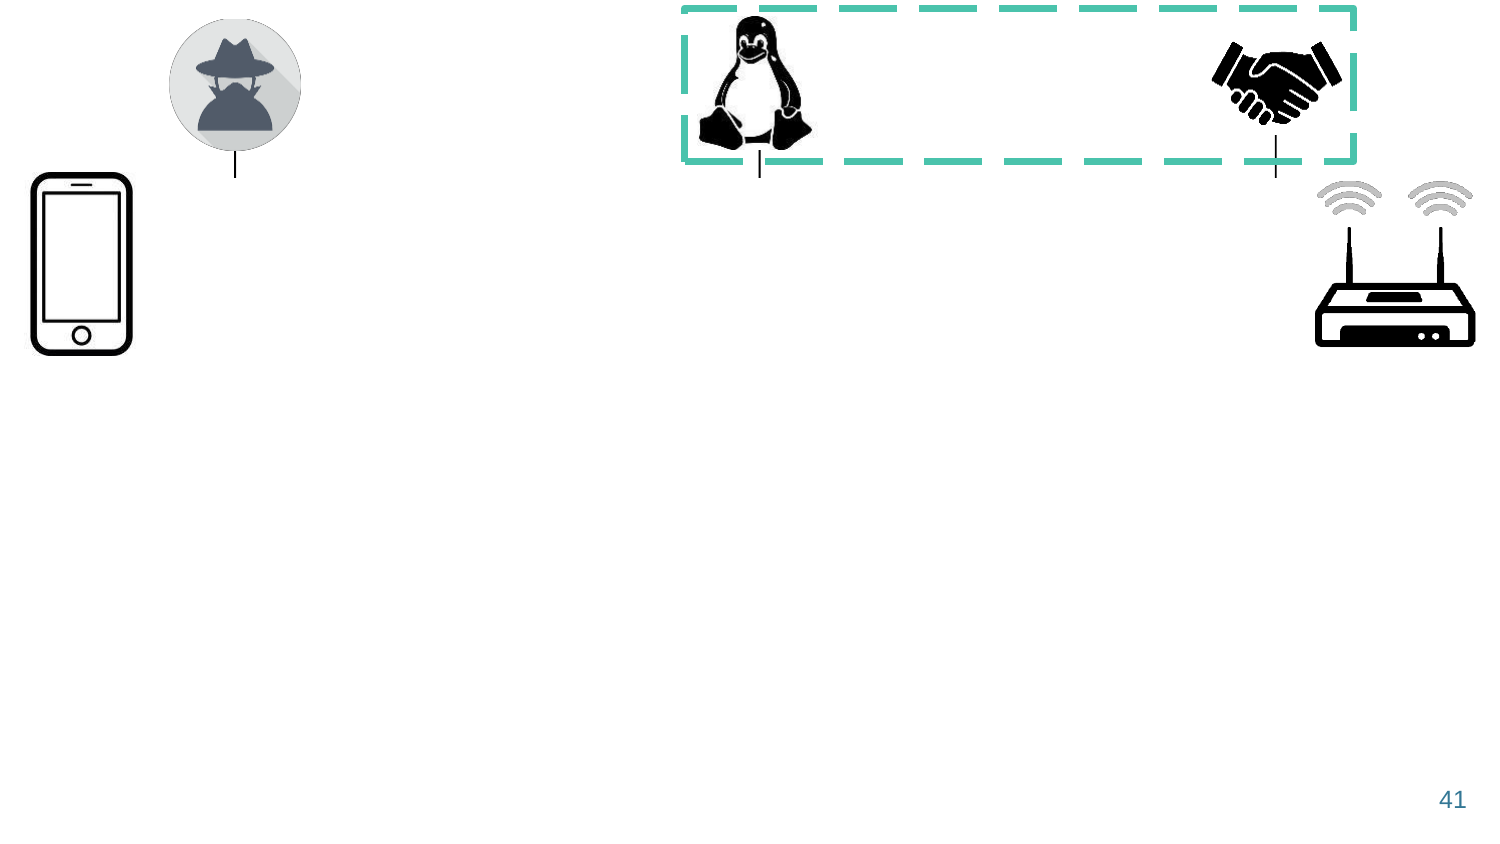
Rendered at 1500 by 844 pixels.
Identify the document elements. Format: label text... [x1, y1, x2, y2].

text_box [24, 172, 136, 356]
text_box [684, 8, 1354, 162]
text_box [169, 19, 301, 151]
slide_number 41 [1434, 783, 1472, 844]
text_box [1310, 176, 1479, 352]
text_box [234, 135, 1277, 178]
